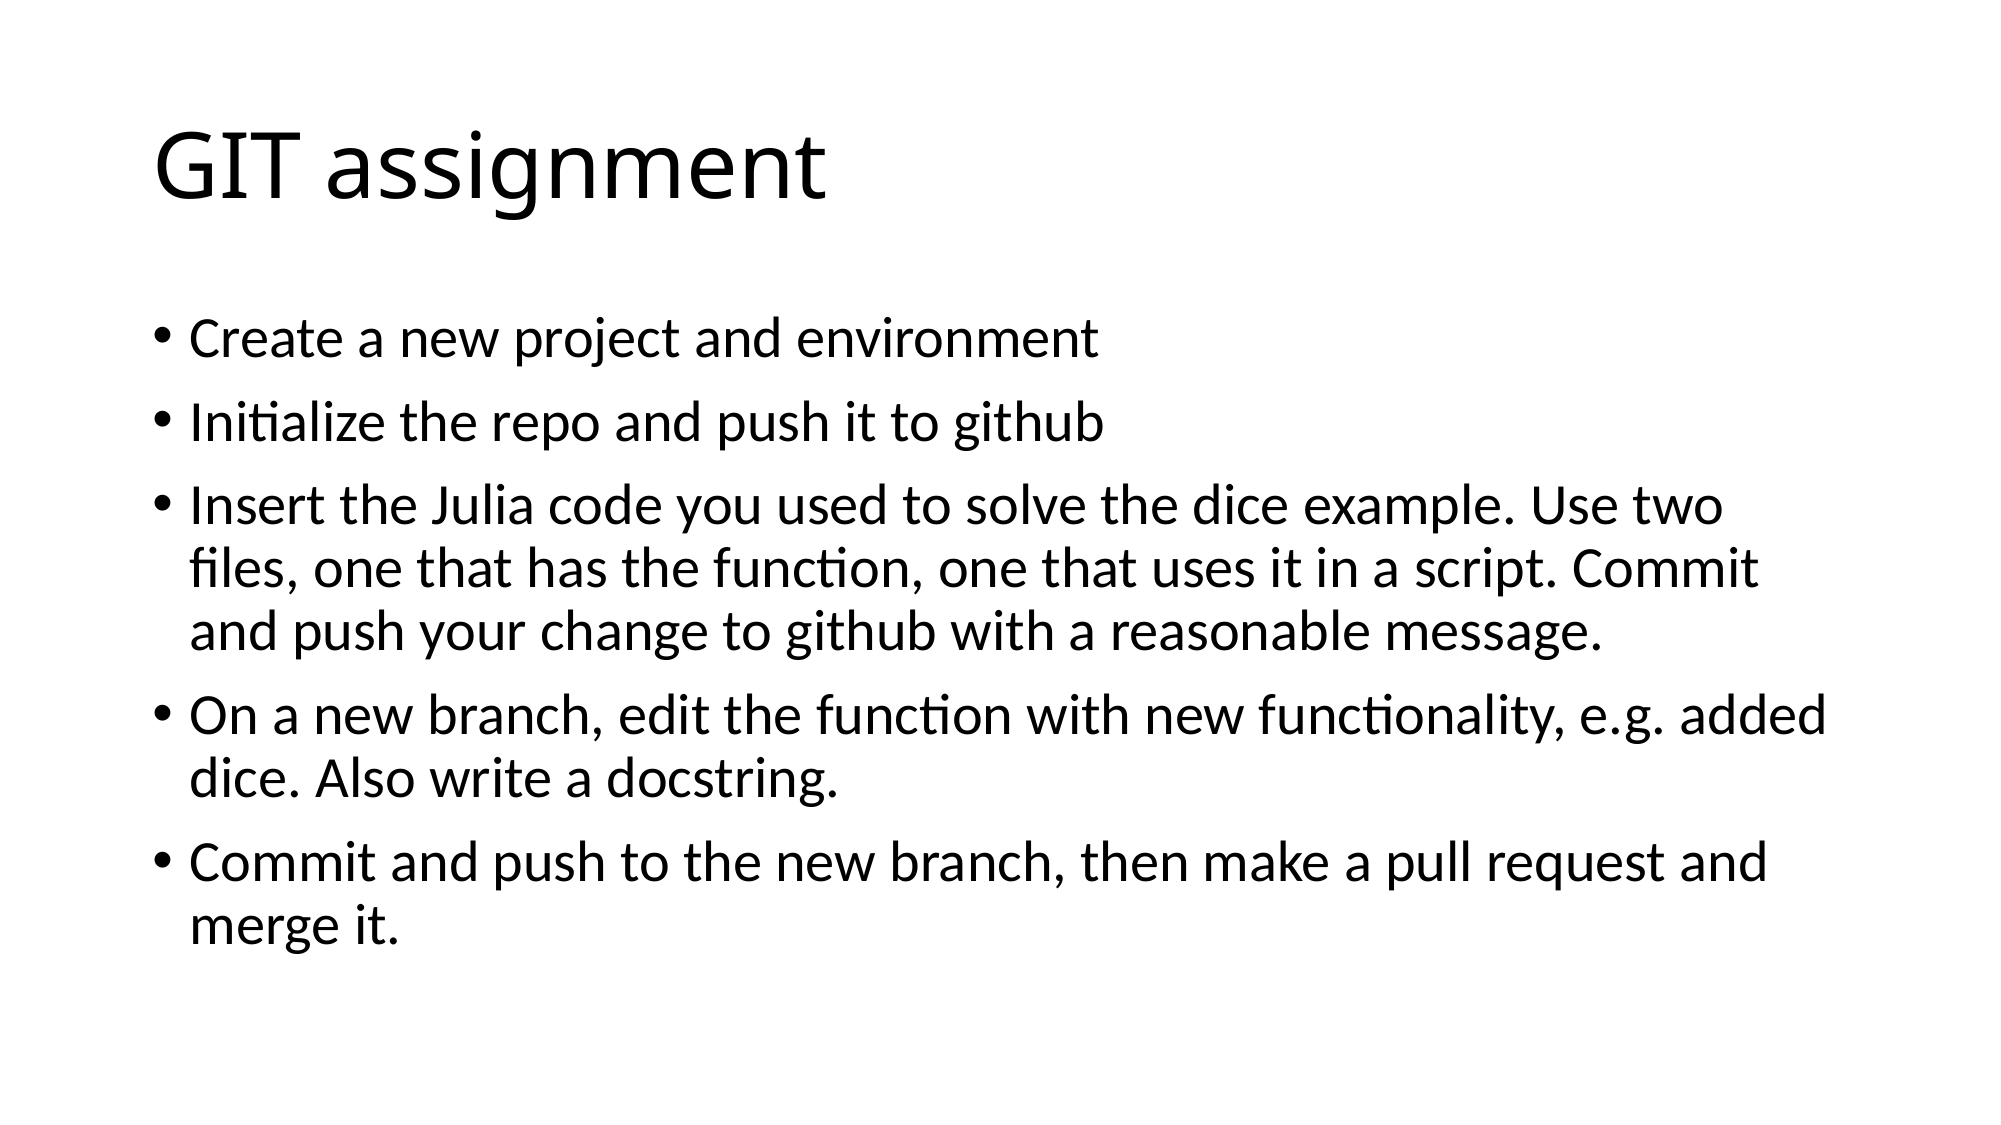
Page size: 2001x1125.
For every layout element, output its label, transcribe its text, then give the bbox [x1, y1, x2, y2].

list Create a new project and environment Initialize the repo and push it to github Insert the Julia code you used to solve the dice example. Use two files, one that has the function, one that uses it in a script. Commit and push your change to github with a reasonable message. On a new branch, edit the function with new functionality, e.g. added dice. Also write a docstring. Commit and push to the new branch, then make a pull request and merge it. [137, 299, 1863, 1014]
title GIT assignment [137, 59, 1863, 278]
